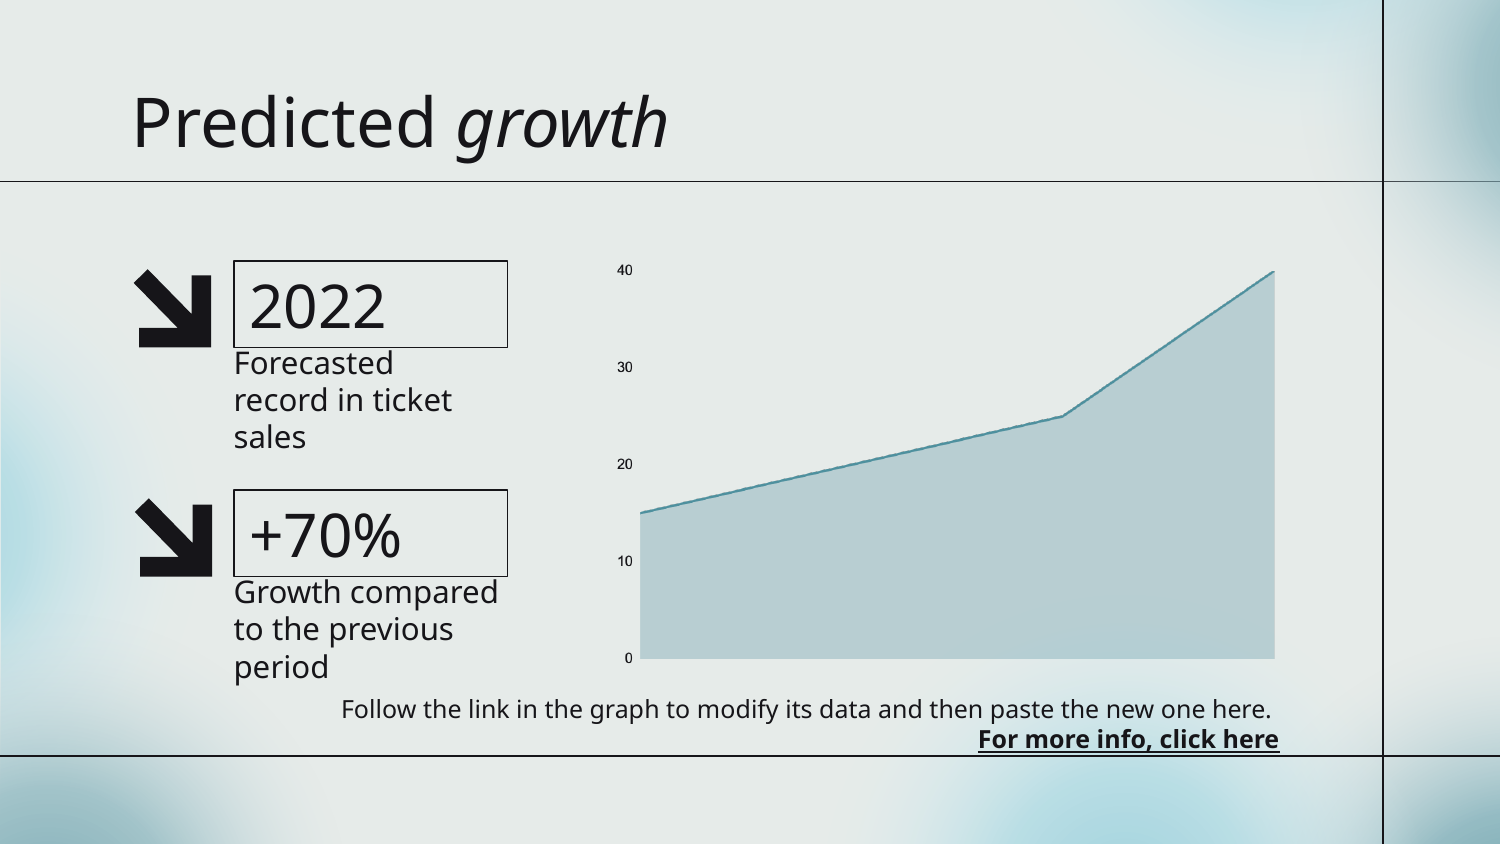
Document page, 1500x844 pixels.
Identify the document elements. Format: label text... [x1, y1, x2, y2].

text_box [134, 498, 213, 577]
text_box 2022 [234, 260, 508, 348]
text_box Forecasted record in ticket sales [218, 359, 498, 439]
text_box [133, 269, 212, 348]
text_box Follow the link in the graph to modify its data and then paste the new one here. For more info, click here [117, 696, 1295, 756]
title Predicted growth [116, 72, 1384, 167]
text_box Growth compared to the previous period [218, 588, 545, 668]
text_box +70% [234, 489, 508, 577]
picture [587, 241, 1296, 688]
